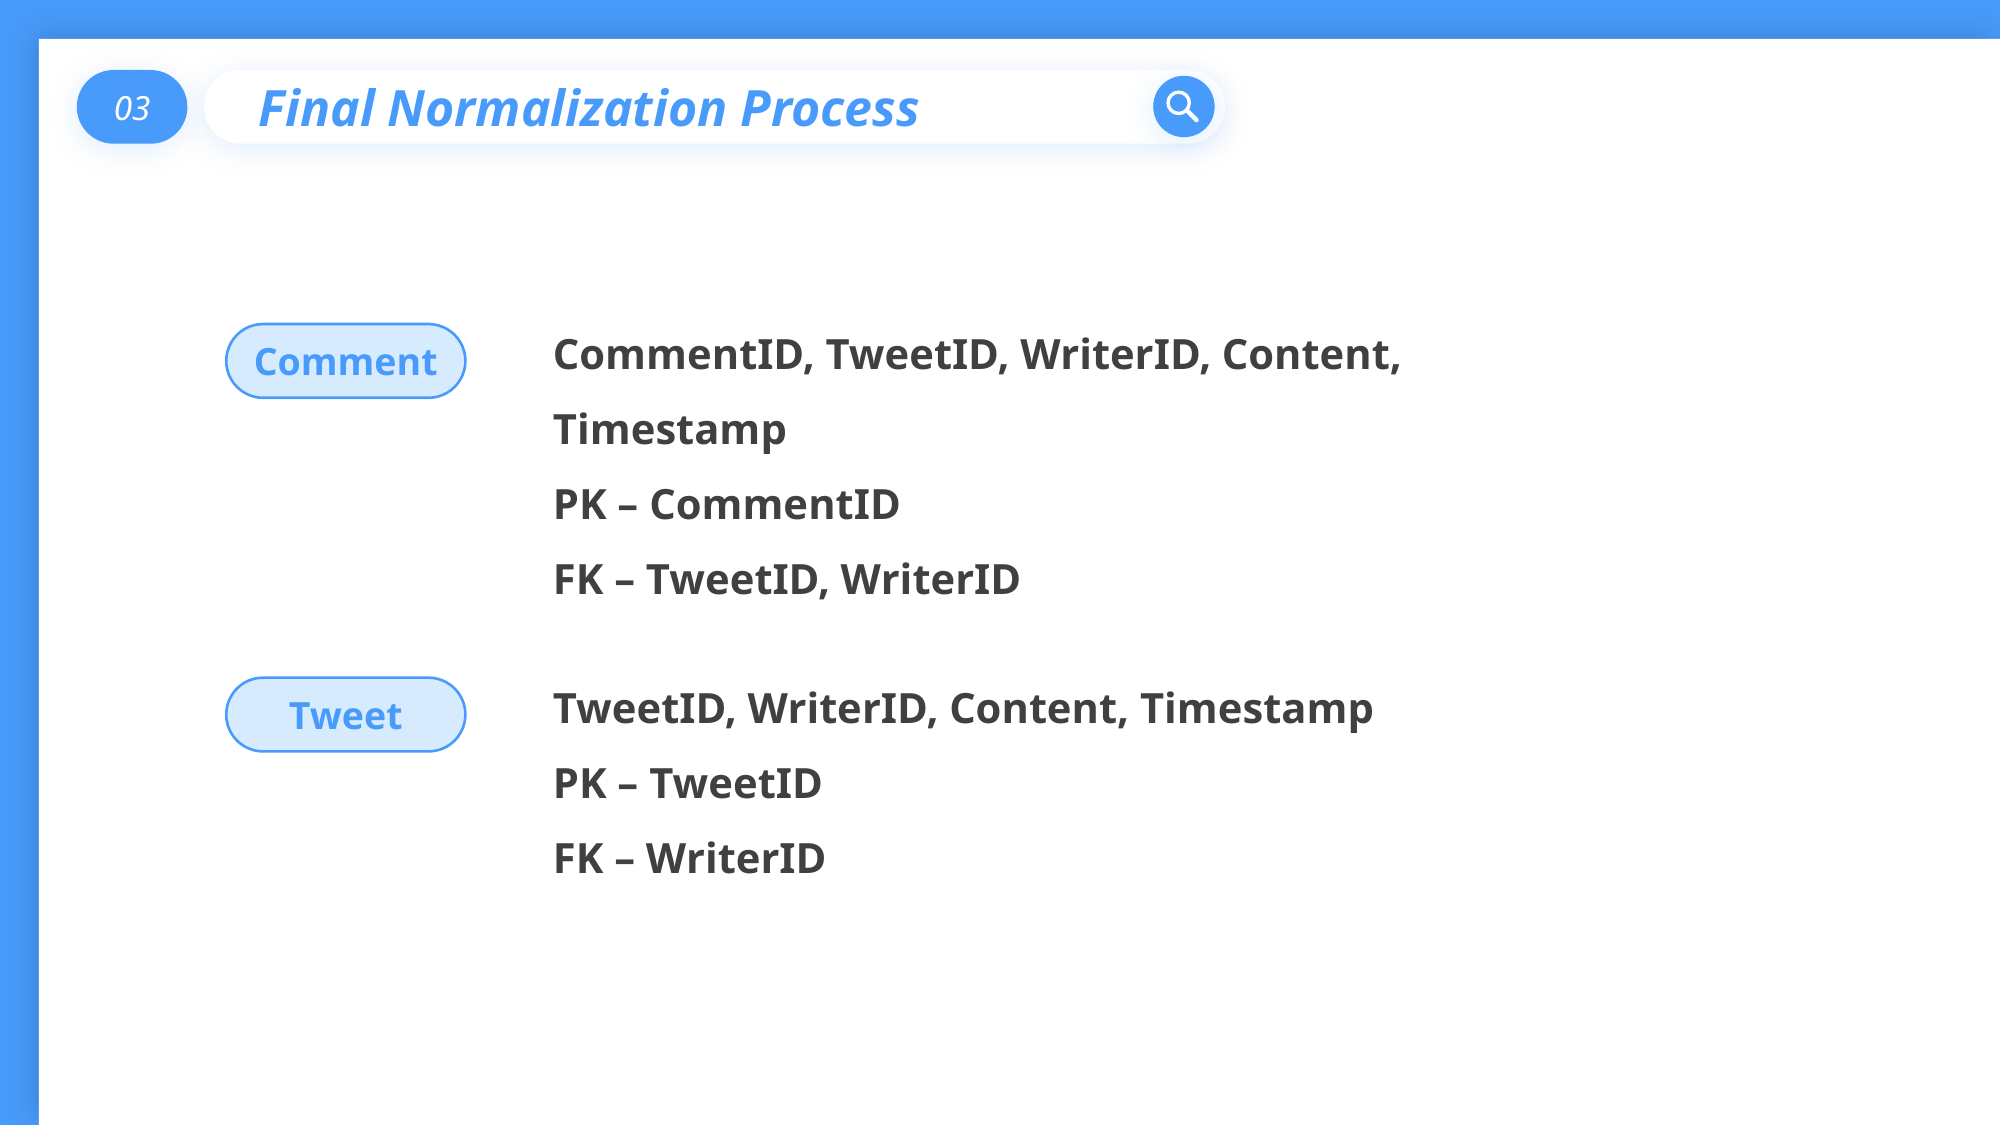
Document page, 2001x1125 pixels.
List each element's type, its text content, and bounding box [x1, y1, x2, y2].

text_box Comment [225, 323, 467, 399]
text_box CommentID, TweetID, WriterID, Content, Timestamp PK – CommentID FK – TweetID, WriterID [537, 295, 1621, 470]
text_box Tweet [225, 676, 467, 753]
text_box 03 [75, 68, 189, 145]
text_box [38, 38, 2000, 1125]
text_box Final Normalization Process [202, 68, 1227, 152]
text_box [1155, 78, 1213, 135]
text_box TweetID, WriterID, Content, Timestamp PK – TweetID FK – WriterID [537, 649, 1463, 824]
